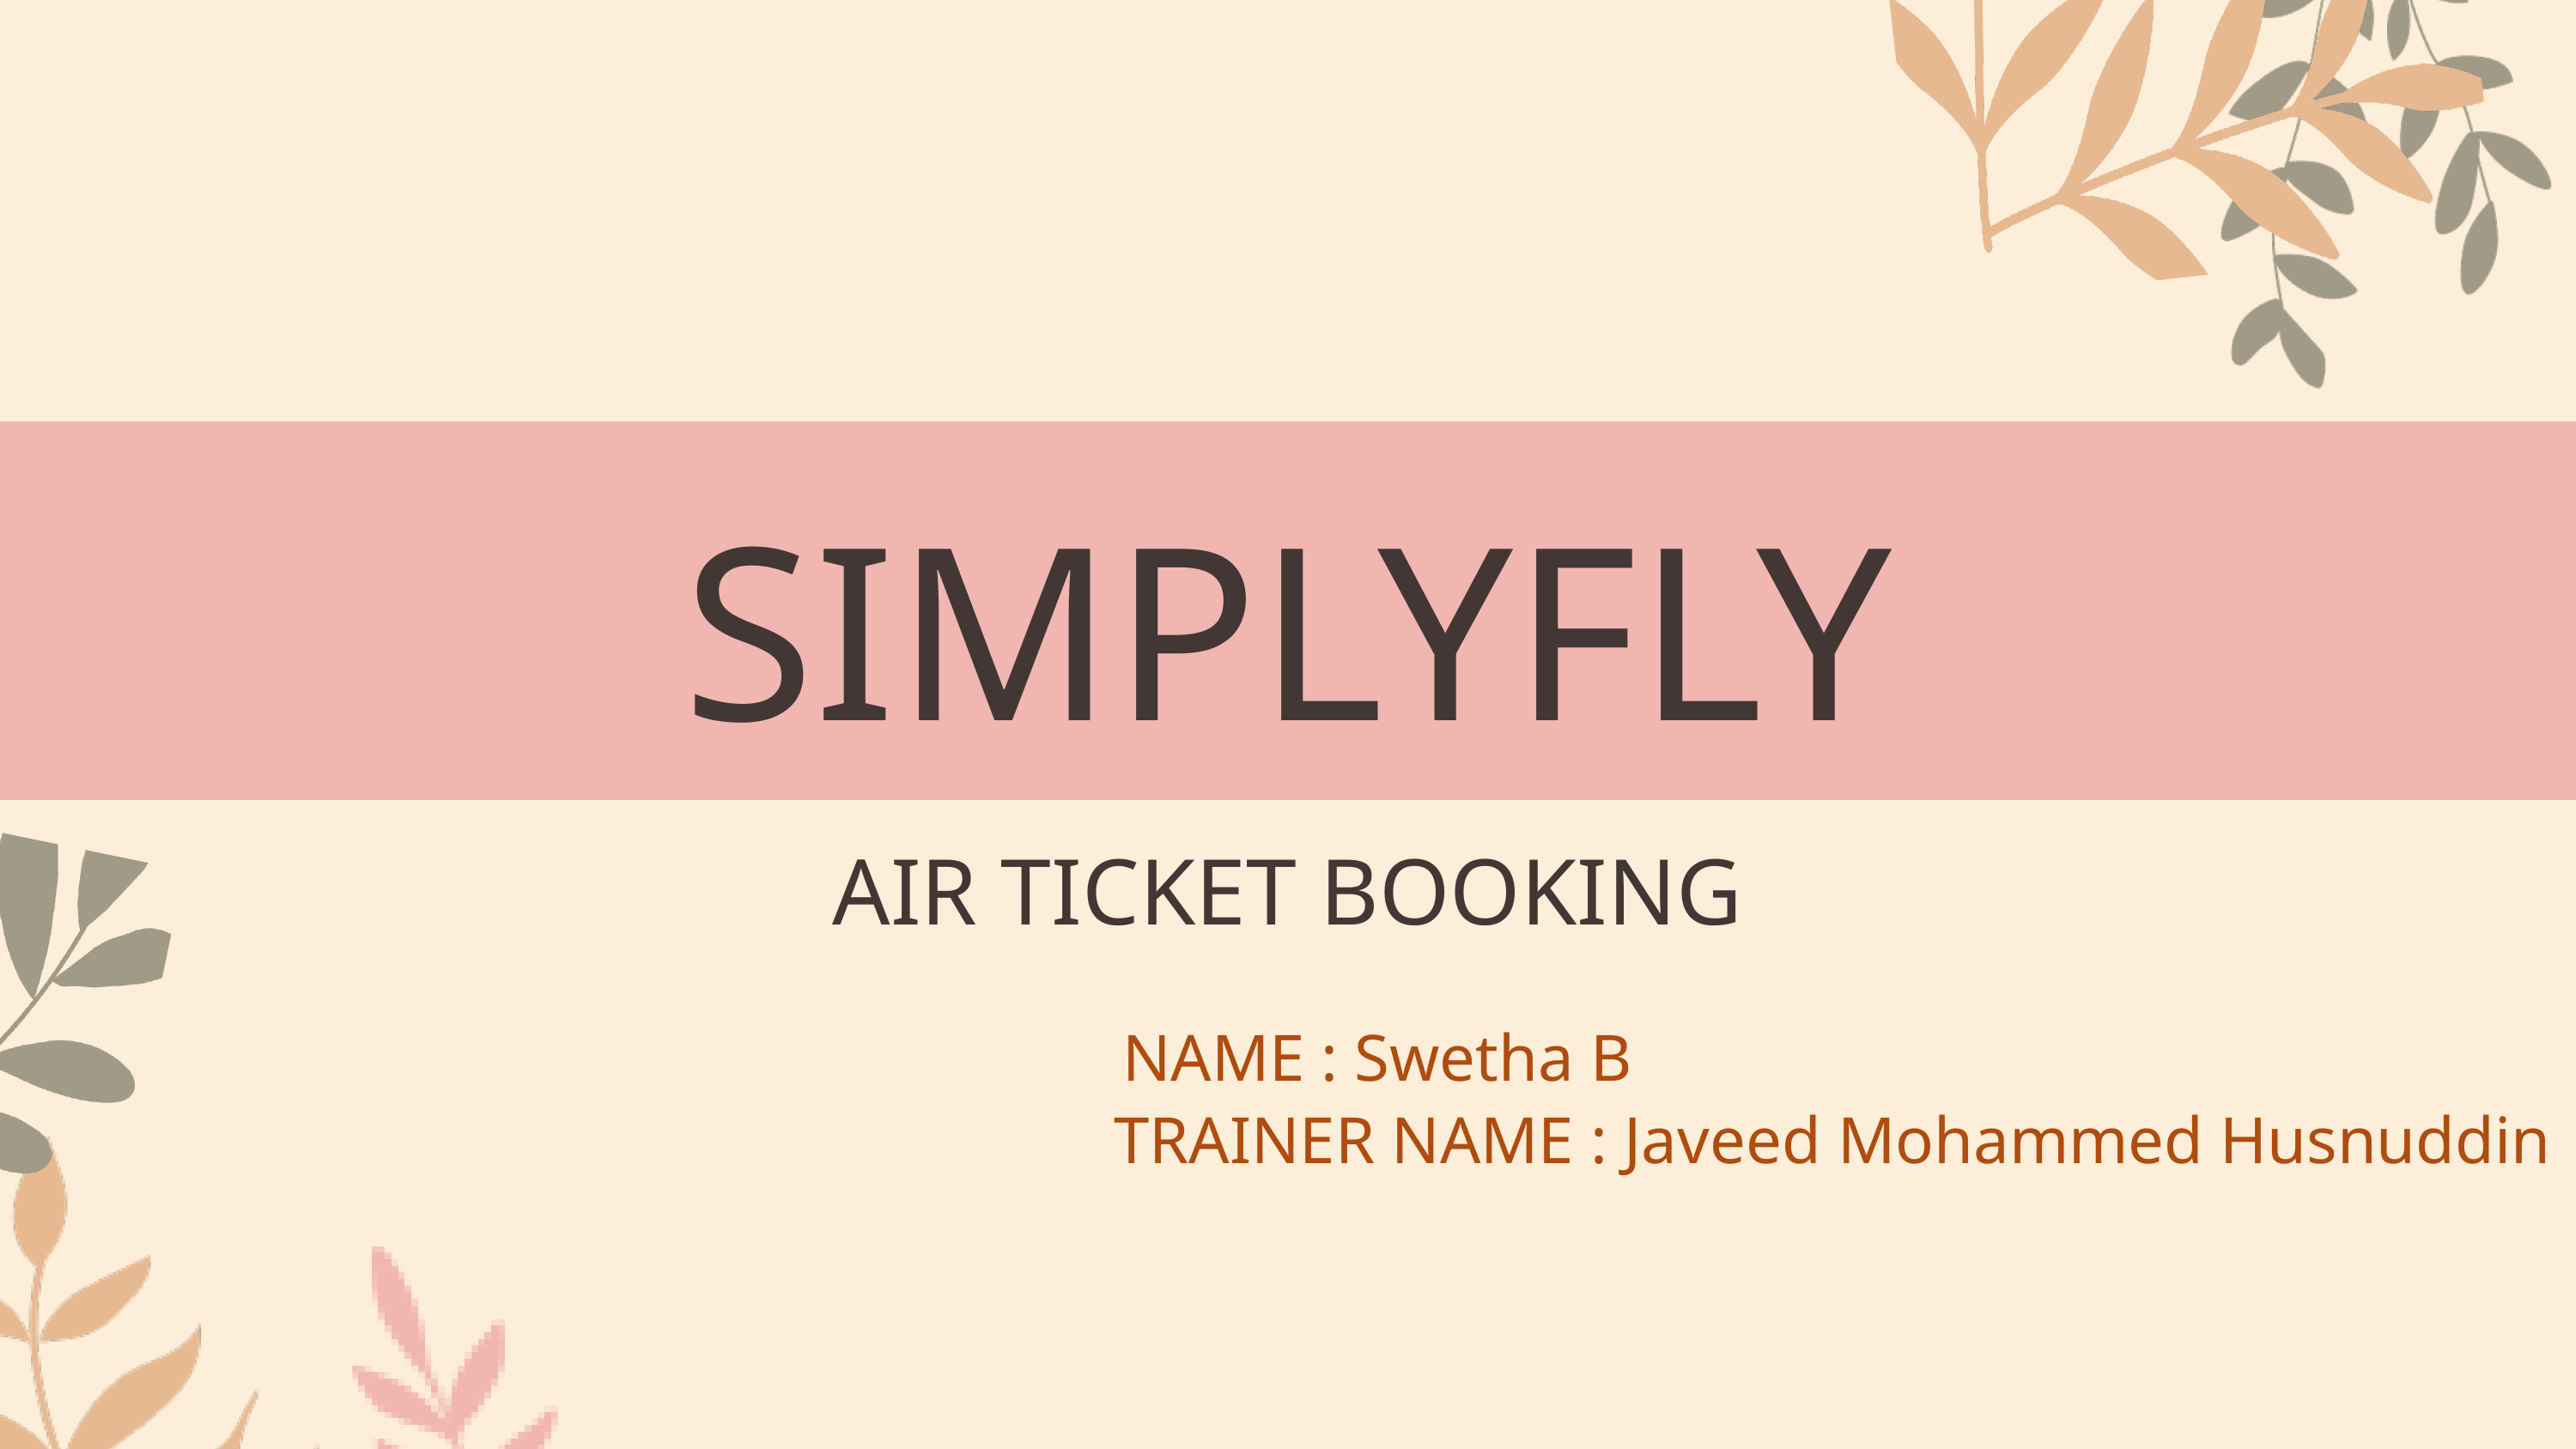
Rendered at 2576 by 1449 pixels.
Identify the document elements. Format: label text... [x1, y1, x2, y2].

text_box NAME : Swetha B [509, 1004, 2245, 1094]
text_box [0, 421, 2576, 801]
text_box [0, 832, 185, 1361]
text_box TRAINER NAME : Javeed Mohammed Husnuddin [1089, 1087, 2576, 1177]
text_box [1889, 0, 2500, 306]
text_box [0, 1136, 324, 1449]
text_box [2221, 0, 2555, 390]
text_box AIR TICKET BOOKING [782, 815, 1793, 943]
text_box [352, 1246, 558, 1449]
